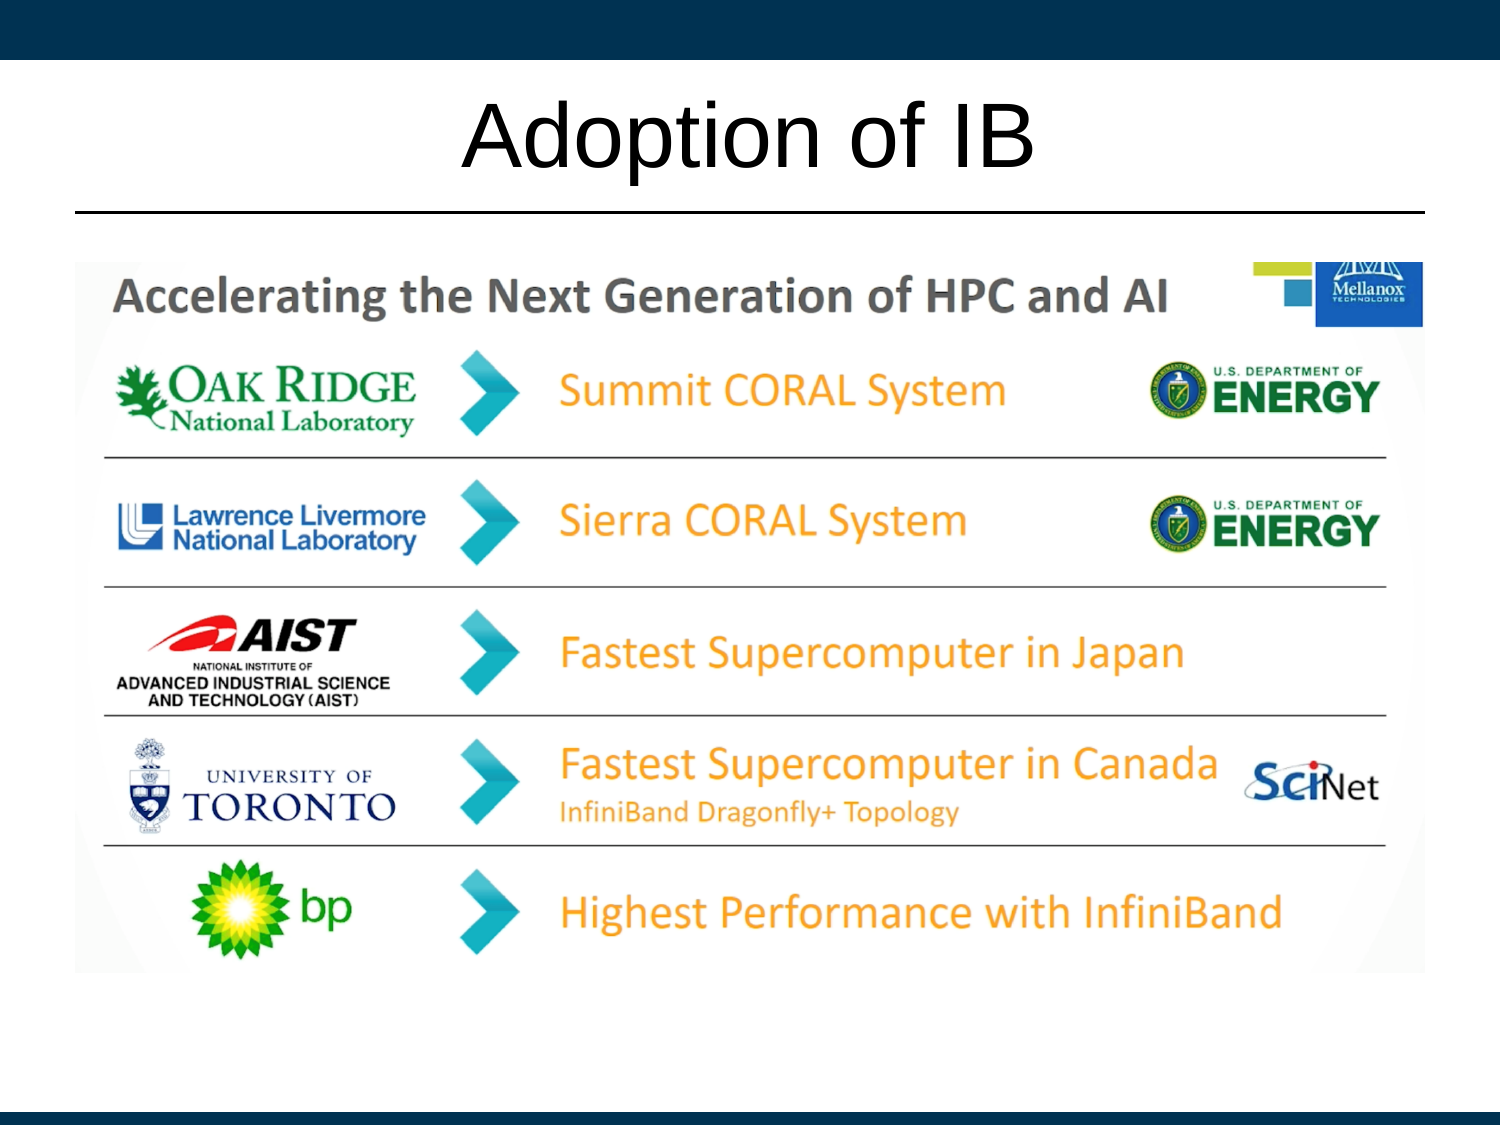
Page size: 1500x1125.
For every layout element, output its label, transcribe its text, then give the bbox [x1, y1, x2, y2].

title Adoption of IB [75, 37, 1425, 225]
picture [74, 262, 1426, 973]
